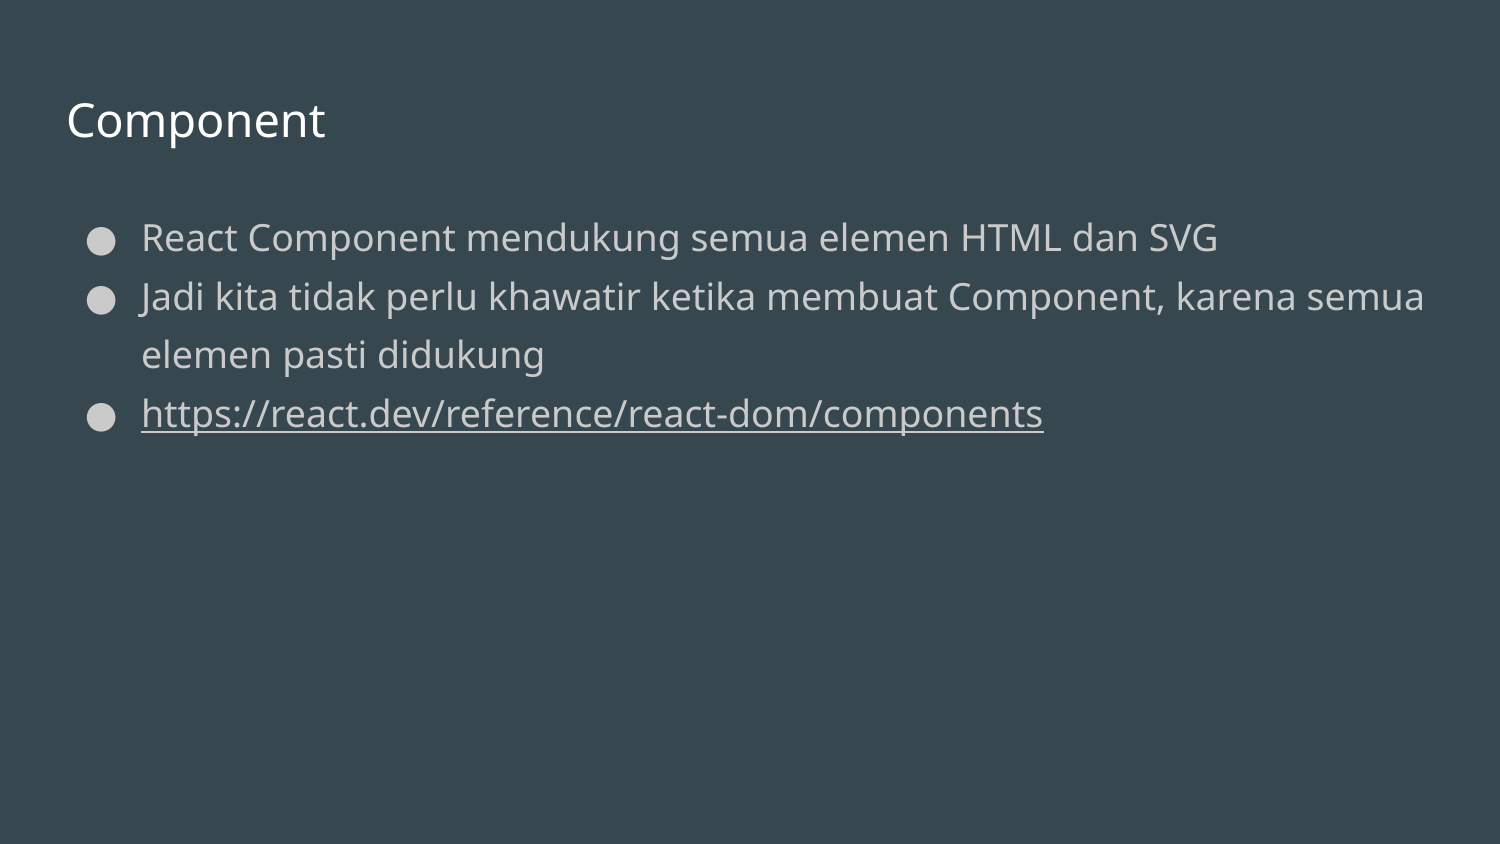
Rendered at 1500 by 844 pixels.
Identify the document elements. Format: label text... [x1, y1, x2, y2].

list React Component mendukung semua elemen HTML dan SVG Jadi kita tidak perlu khawatir ketika membuat Component, karena semua elemen pasti didukung https://react.dev/reference/react-dom/components [51, 189, 1449, 750]
title Component [51, 72, 1449, 167]
